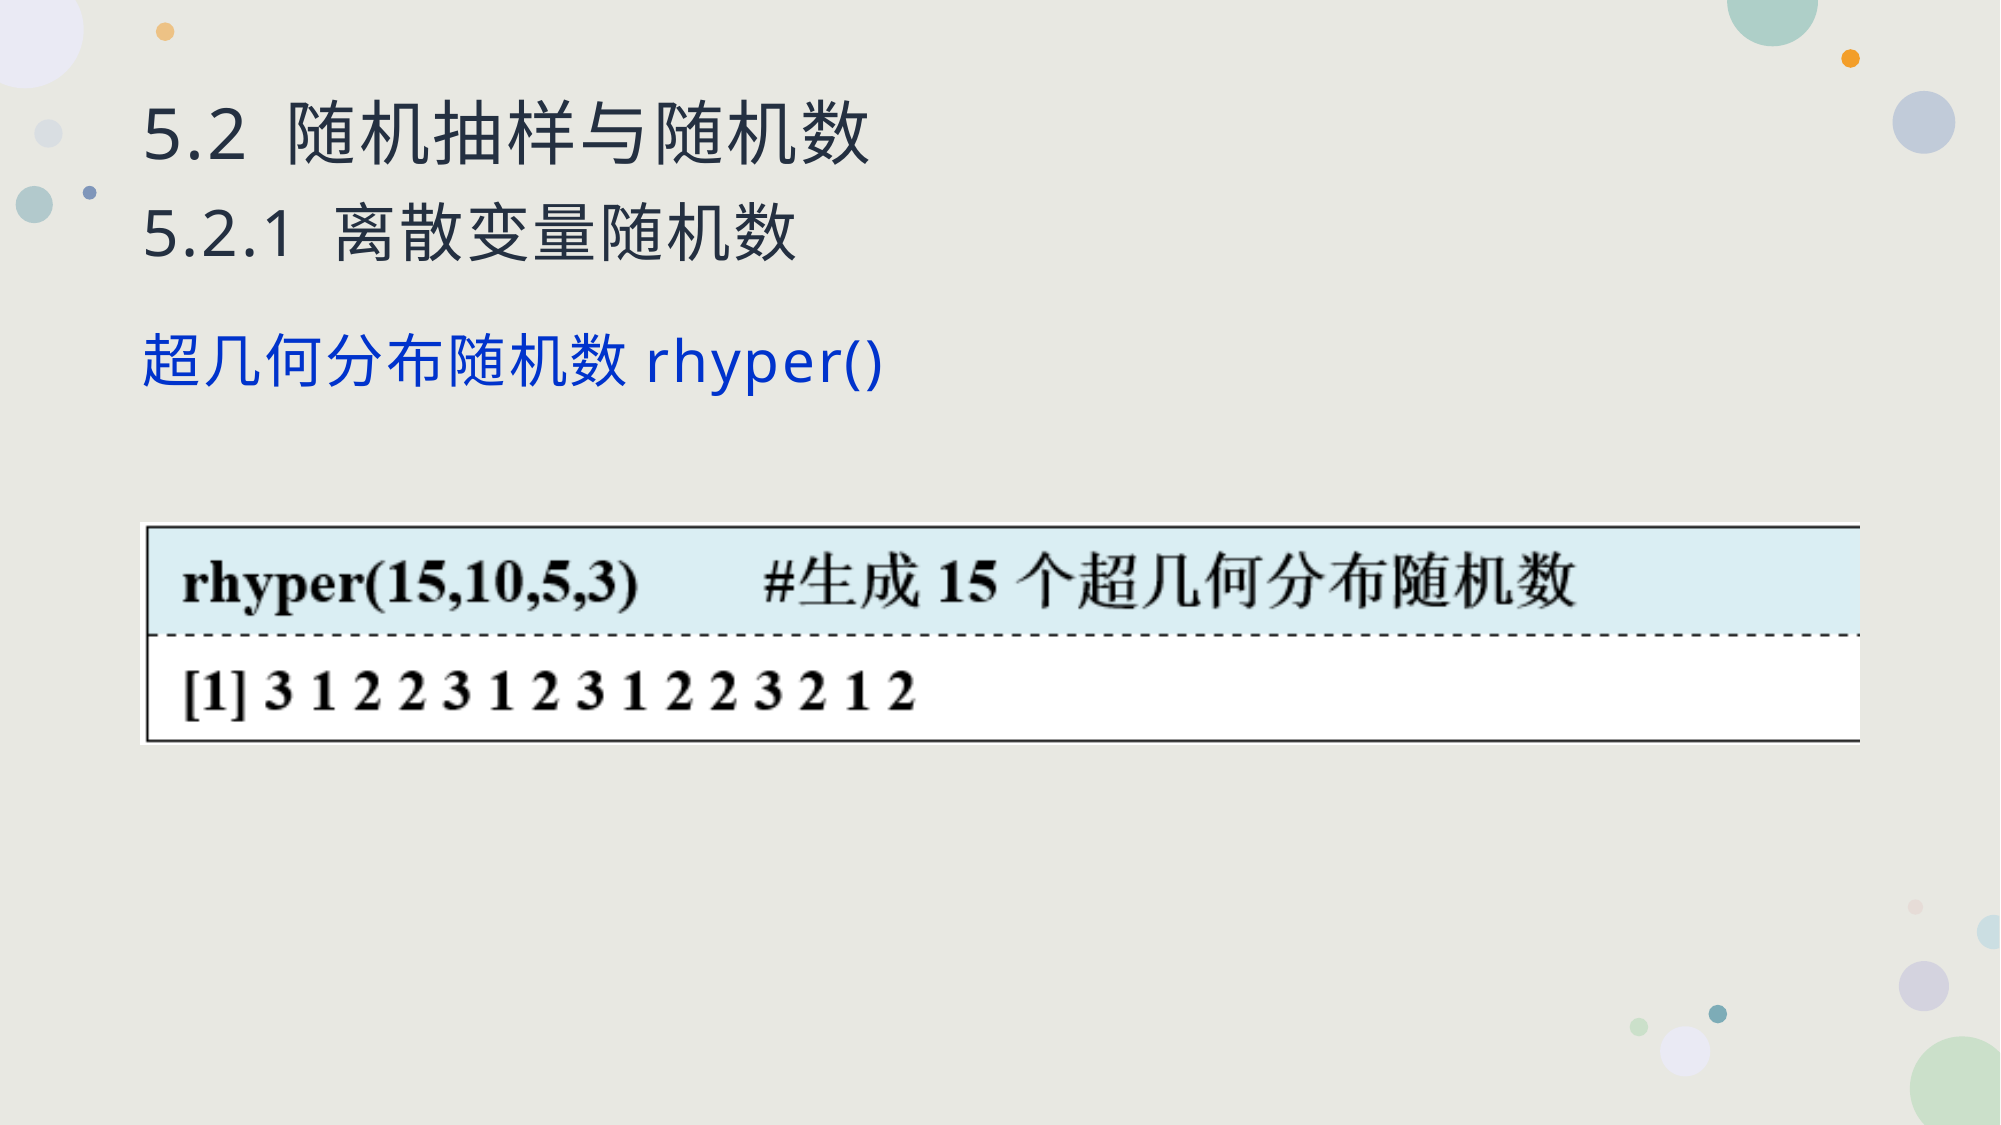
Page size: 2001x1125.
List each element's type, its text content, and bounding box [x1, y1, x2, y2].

title 5.2 随机抽样与随机数 5.2.1 离散变量随机数 [127, 59, 1877, 278]
list 超几何分布随机数rhyper() [127, 299, 1877, 1014]
picture [140, 522, 1860, 745]
